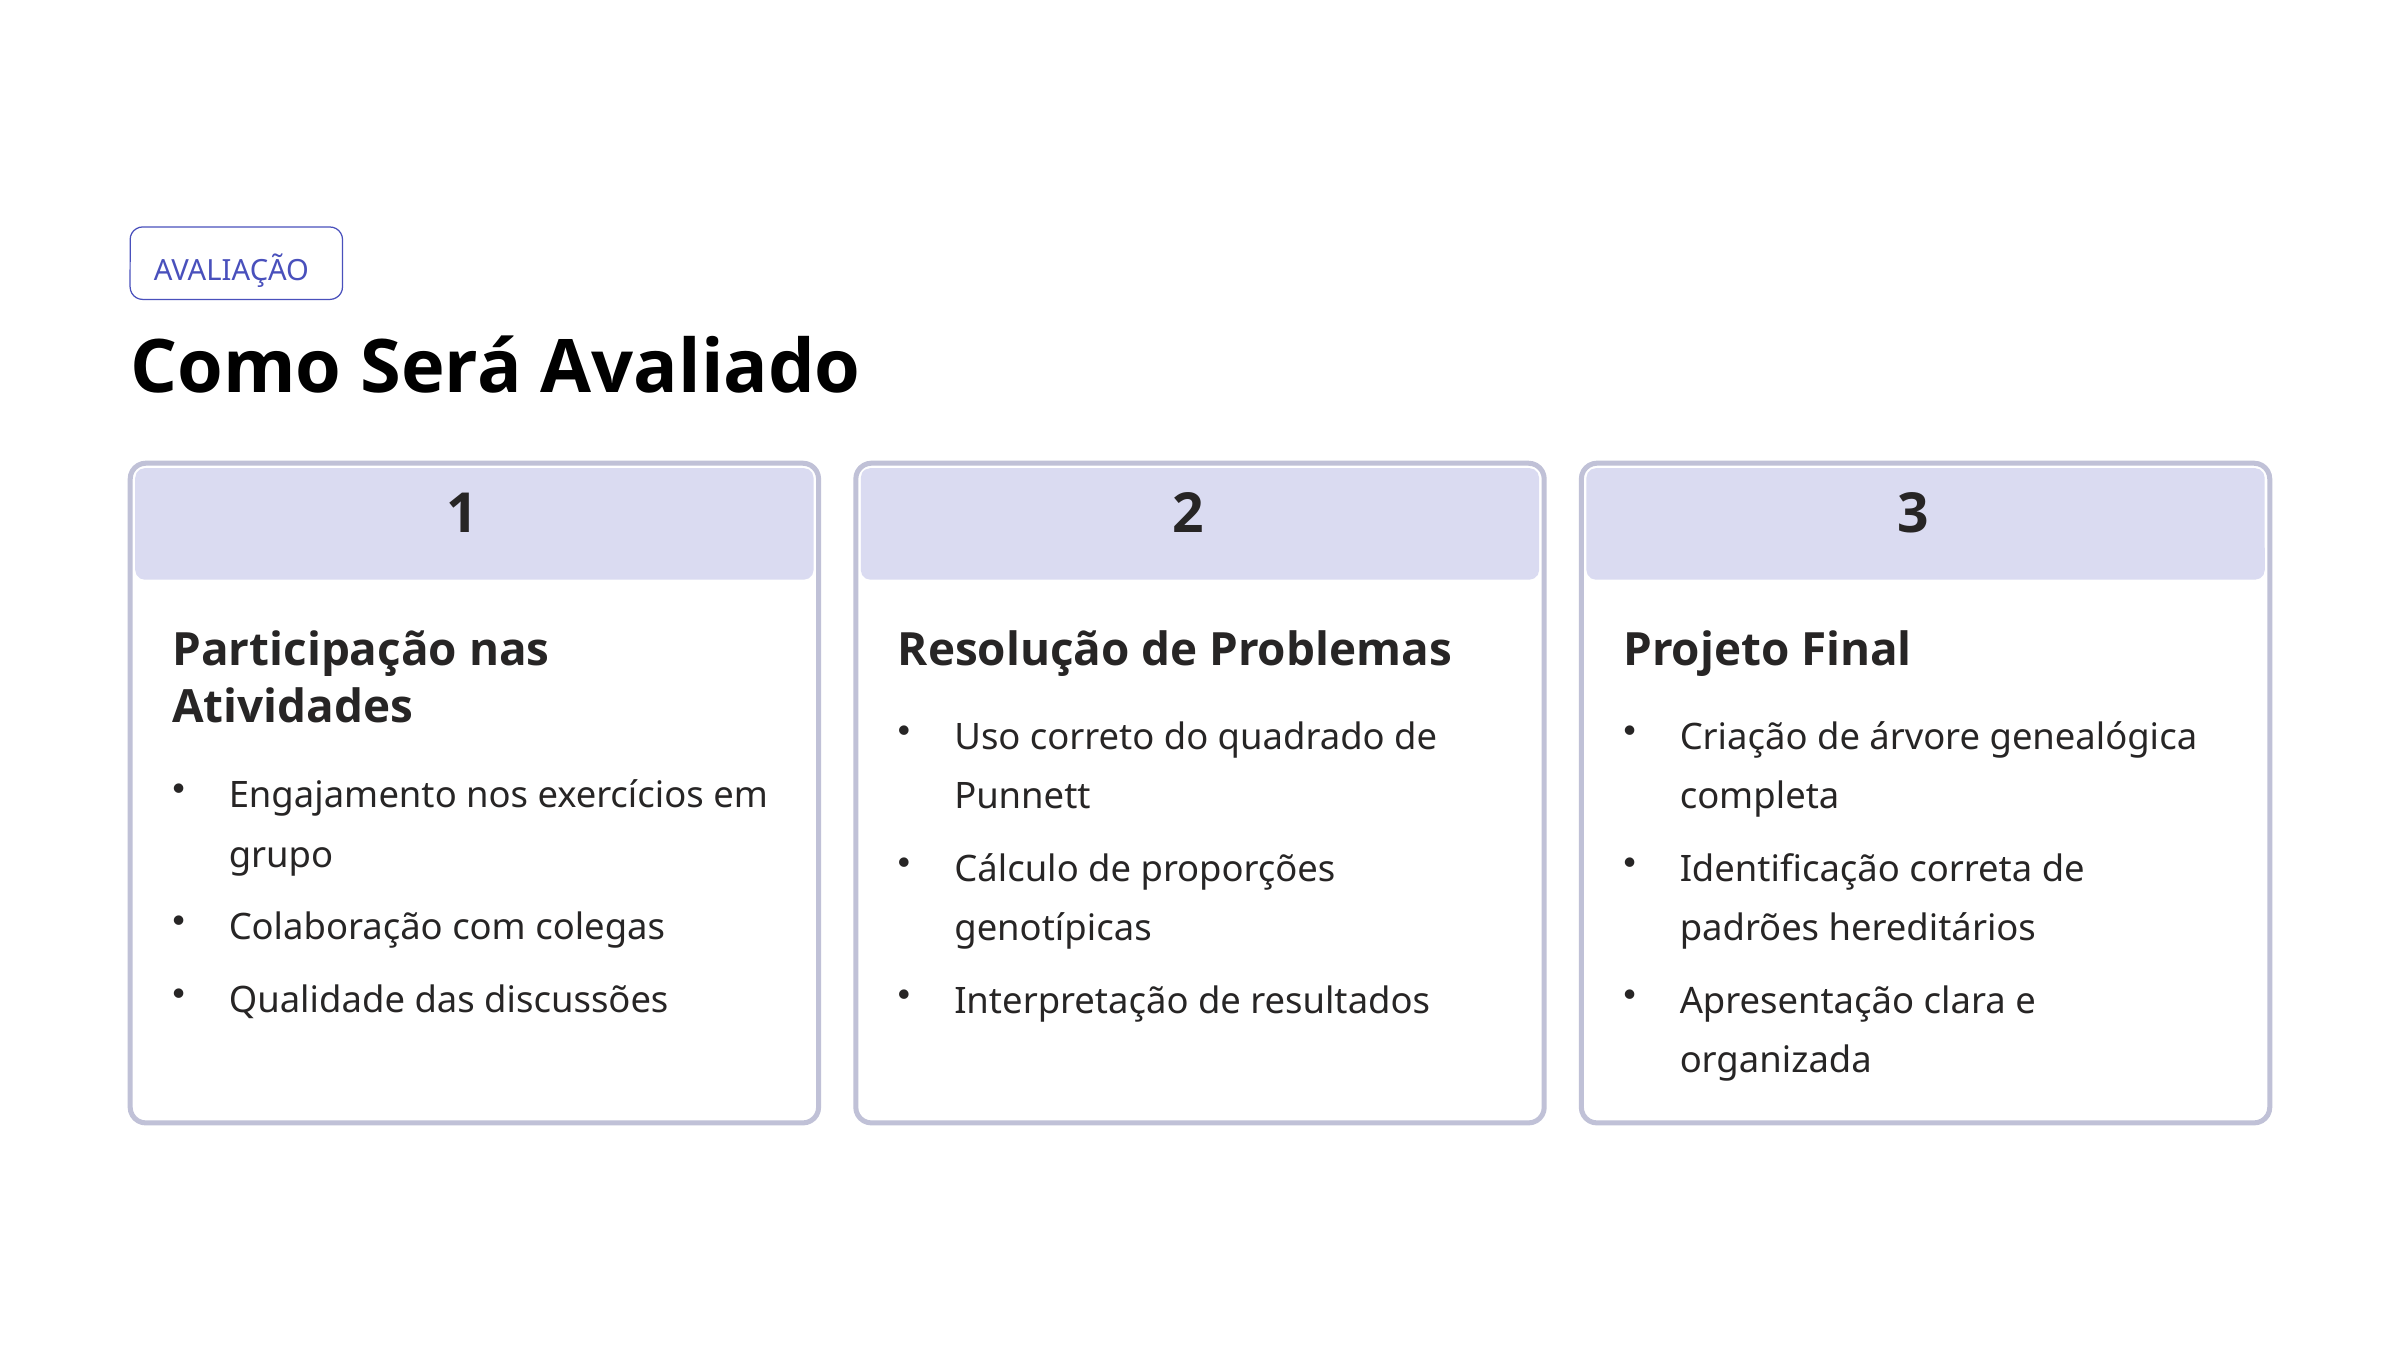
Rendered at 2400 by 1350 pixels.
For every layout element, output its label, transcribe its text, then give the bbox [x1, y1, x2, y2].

text_box [135, 468, 814, 580]
text_box Uso correto do quadrado de Punnett [897, 697, 1502, 817]
text_box [130, 463, 819, 1123]
text_box [1581, 463, 2270, 1123]
text_box 3 [1897, 488, 1954, 559]
text_box AVALIAÇÃO [153, 239, 319, 287]
text_box 2 [1172, 488, 1228, 559]
text_box Qualidade das discussões [172, 960, 777, 1020]
text_box Cálculo de proporções genotípicas [897, 829, 1502, 949]
text_box Como Será Avaliado [130, 314, 875, 408]
text_box [855, 463, 1545, 1123]
text_box [130, 226, 343, 300]
text_box Colaboração com colegas [172, 887, 777, 948]
text_box Identificação correta de padrões hereditários [1623, 829, 2228, 949]
text_box Resolução de Problemas [897, 616, 1456, 676]
text_box Apresentação clara e organizada [1623, 961, 2228, 1081]
text_box [860, 468, 1540, 580]
text_box Projeto Final [1623, 616, 2089, 676]
text_box Criação de árvore genealógica completa [1623, 697, 2228, 817]
text_box Interpretação de resultados [897, 961, 1502, 1022]
text_box Participação nas Atividades [172, 617, 777, 734]
text_box Engajamento nos exercícios em grupo [172, 755, 777, 875]
text_box [1586, 468, 2265, 580]
text_box 1 [446, 488, 503, 559]
